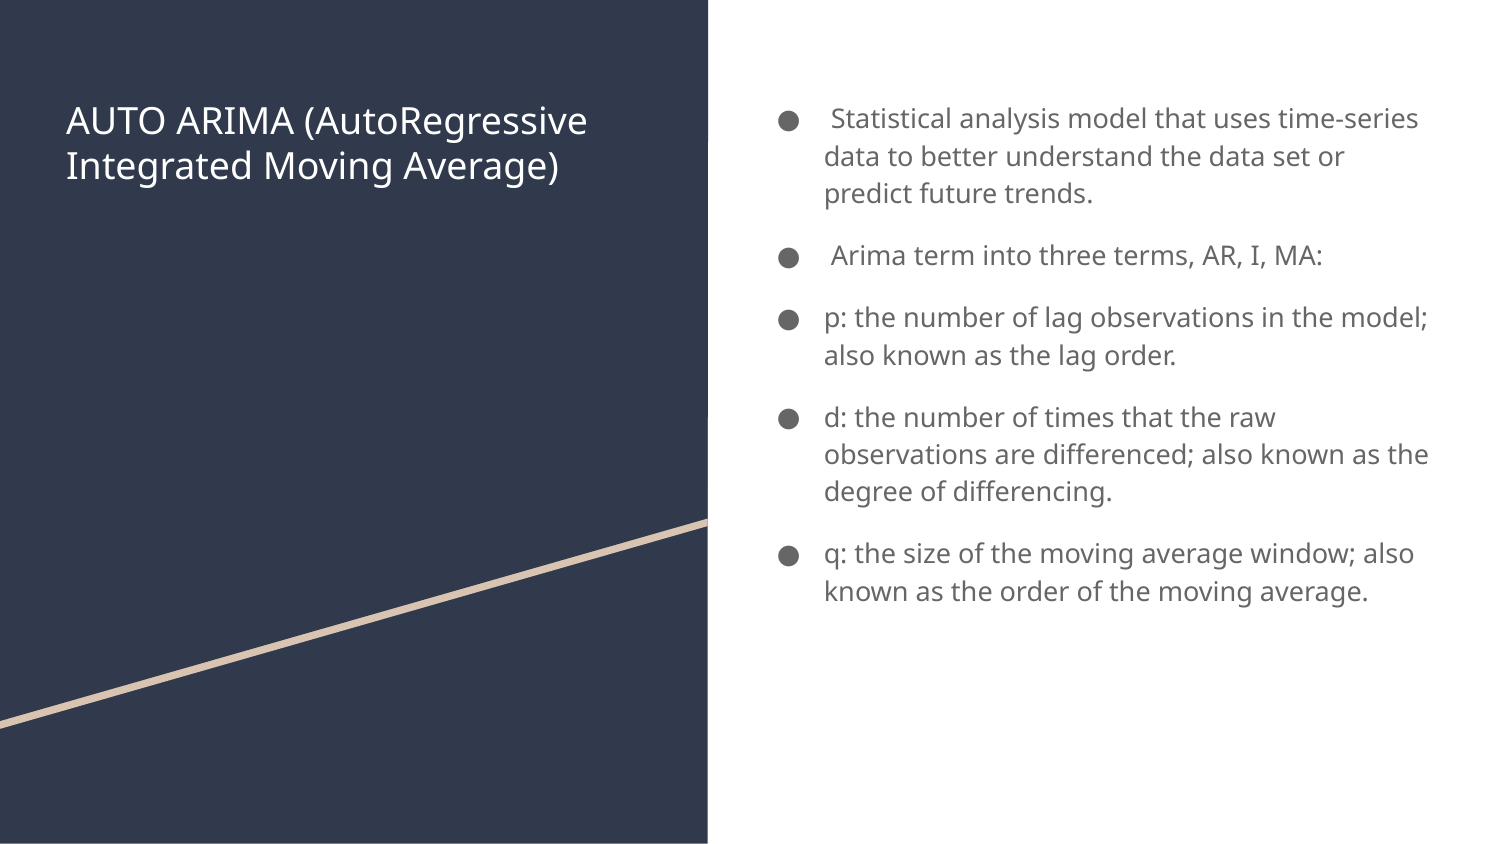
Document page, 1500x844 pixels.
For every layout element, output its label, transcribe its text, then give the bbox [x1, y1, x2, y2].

title AUTO ARIMA (AutoRegressive Integrated Moving Average) [51, 82, 660, 494]
list Statistical analysis model that uses time-series data to better understand the data set or predict future trends. Arima term into three terms, AR, I, MA: p: the number of lag observations in the model; also known as the lag order. d: the number of times that the raw observations are differenced; also known as the degree of differencing. q: the size of the moving average window; also known as the order of the moving average. [761, 82, 1446, 755]
